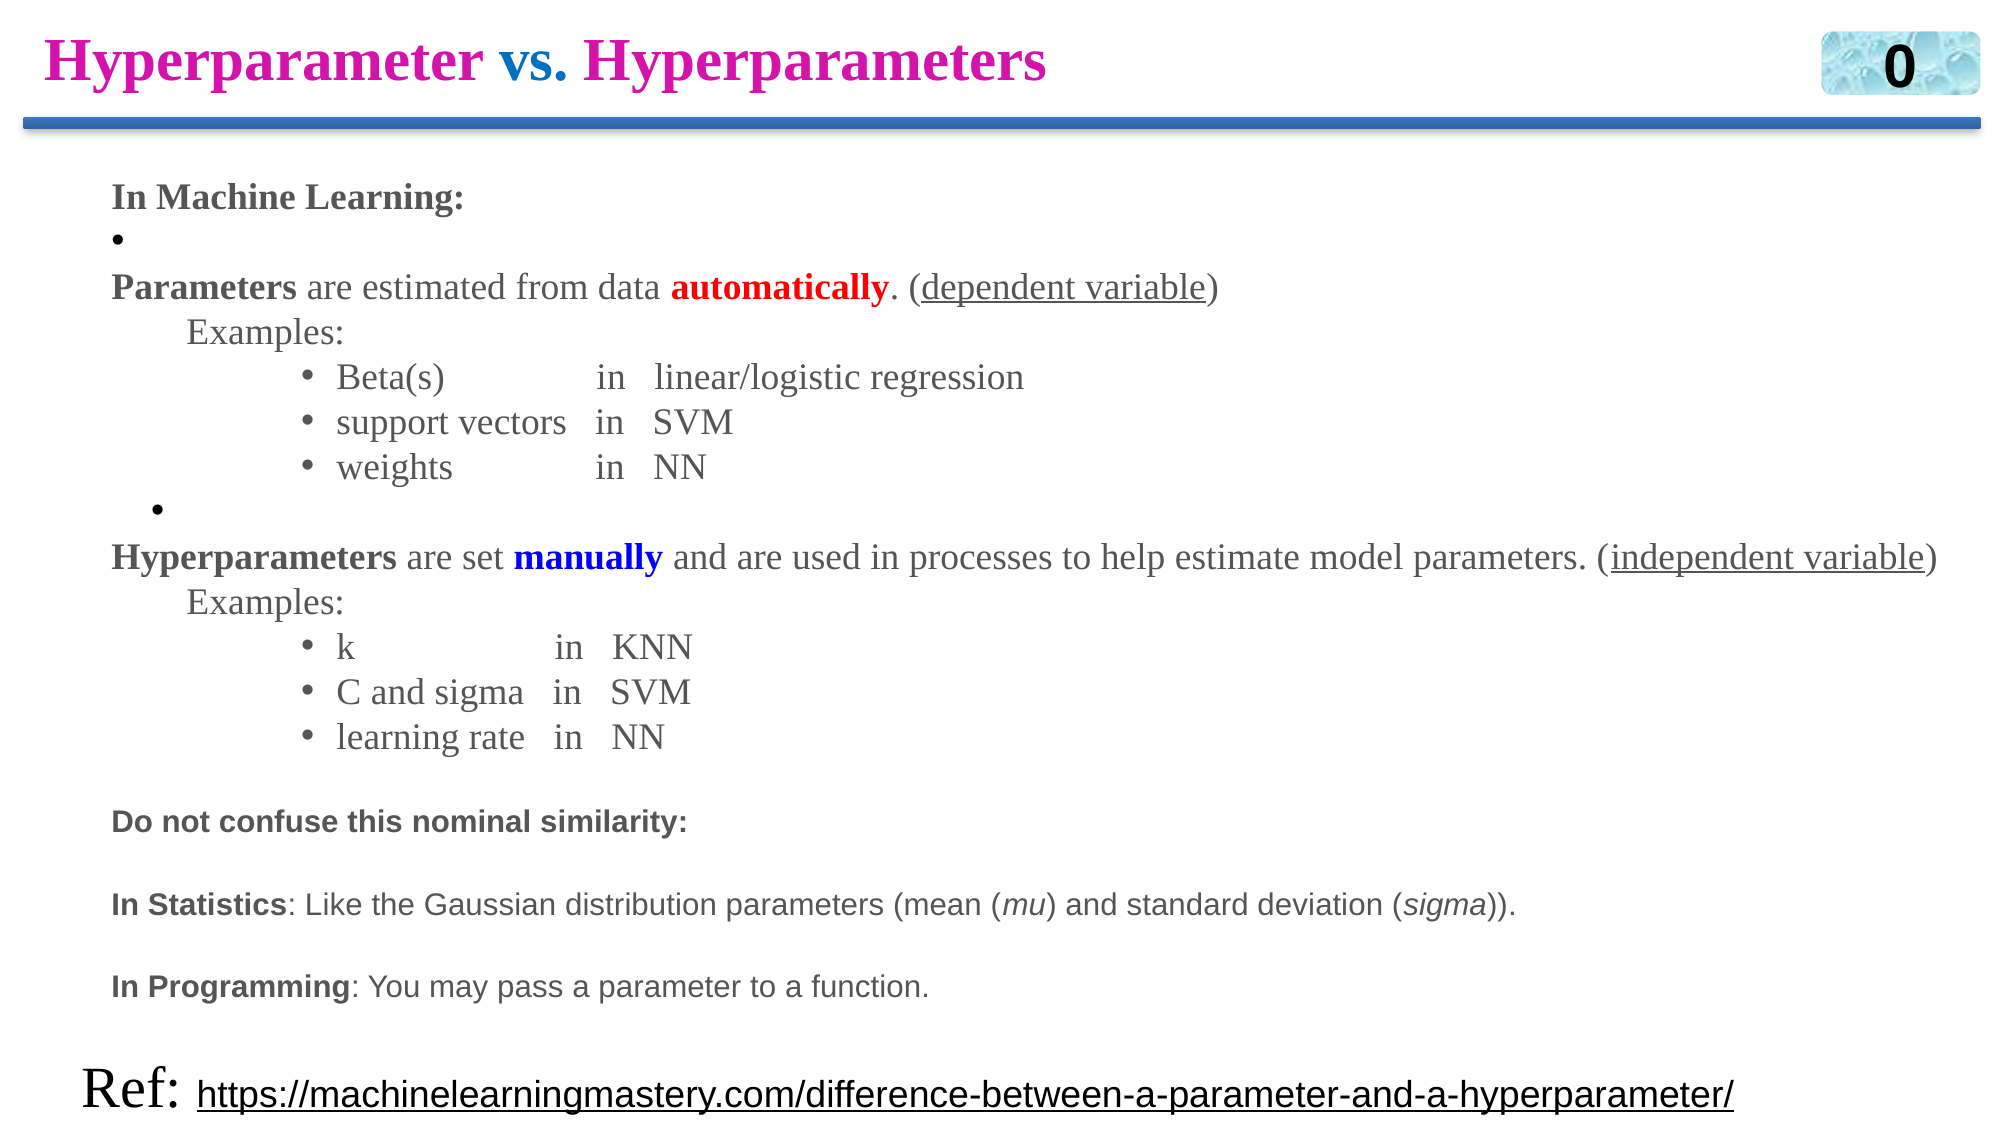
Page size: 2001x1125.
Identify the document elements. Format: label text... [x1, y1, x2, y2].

text_box In Machine Learning: Parameters are estimated from data automatically. (dependent variable) Examples: Beta(s) in linear/logistic regression support vectors in SVM weights in NN Hyperparameters are set manually and are used in processes to help estimate model parameters. (independent variable) Examples: k in KNN C and sigma in SVM learning rate in NN Do not confuse this nominal similarity: In Statistics: Like the Gaussian distribution parameters (mean (mu) and standard deviation (sigma)). In Programming: You may pass a parameter to a function. [96, 164, 2000, 1012]
text_box 0 [1821, 31, 1981, 95]
text_box [23, 117, 1981, 129]
text_box Ref: https://machinelearningmastery.com/difference-between-a-parameter-and-a-hyperparameter/ [67, 1042, 1981, 1125]
title Hyperparameter vs. Hyperparameters [24, 19, 1441, 104]
